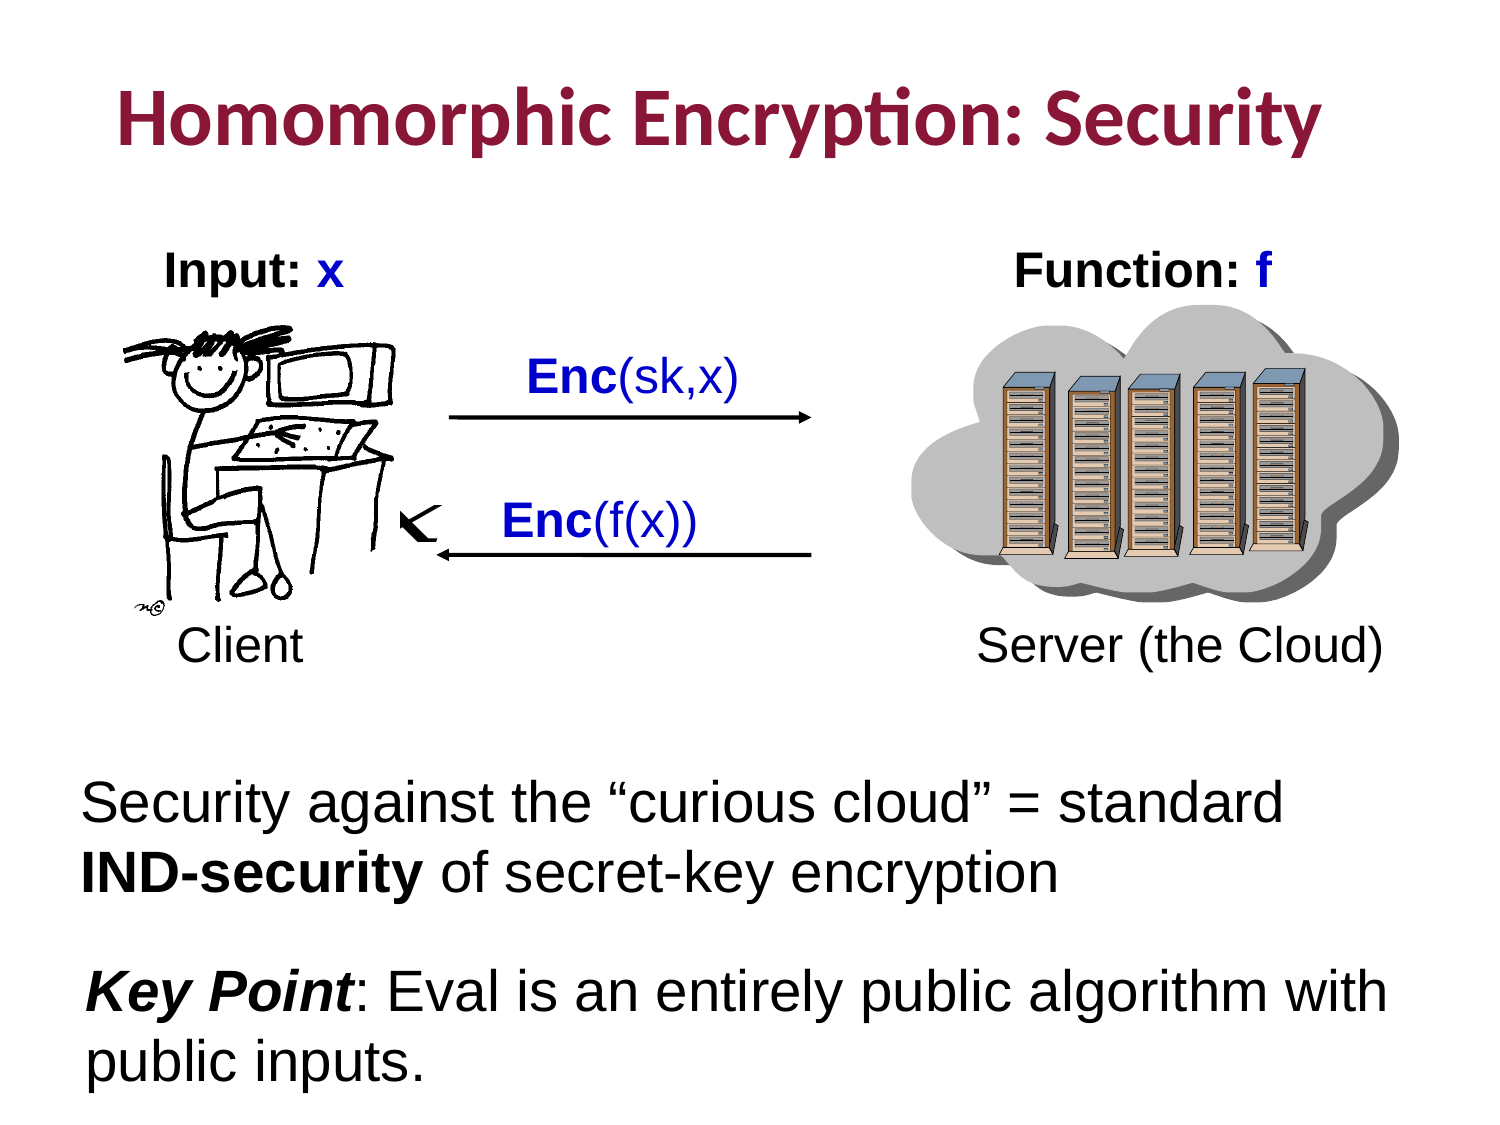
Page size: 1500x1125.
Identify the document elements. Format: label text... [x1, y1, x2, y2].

text_box [781, 411, 812, 424]
text_box Server (the Cloud) [961, 592, 1449, 693]
text_box Client [161, 627, 337, 693]
text_box Function: f [998, 217, 1299, 303]
text_box Homomorphic Encryption: Security [5, 54, 1436, 185]
picture [911, 304, 1400, 603]
text_box Input: x [148, 217, 449, 318]
text_box Enc(sk,x) [511, 329, 781, 418]
text_box [436, 548, 486, 562]
picture [123, 317, 400, 618]
text_box Key Point: Eval is an entirely public algorithm with public inputs. [70, 928, 1477, 1118]
text_box Enc(f(x)) [486, 479, 749, 555]
text_box Security against the “curious cloud” = standard IND-security of secret-key encryption [64, 739, 1430, 929]
